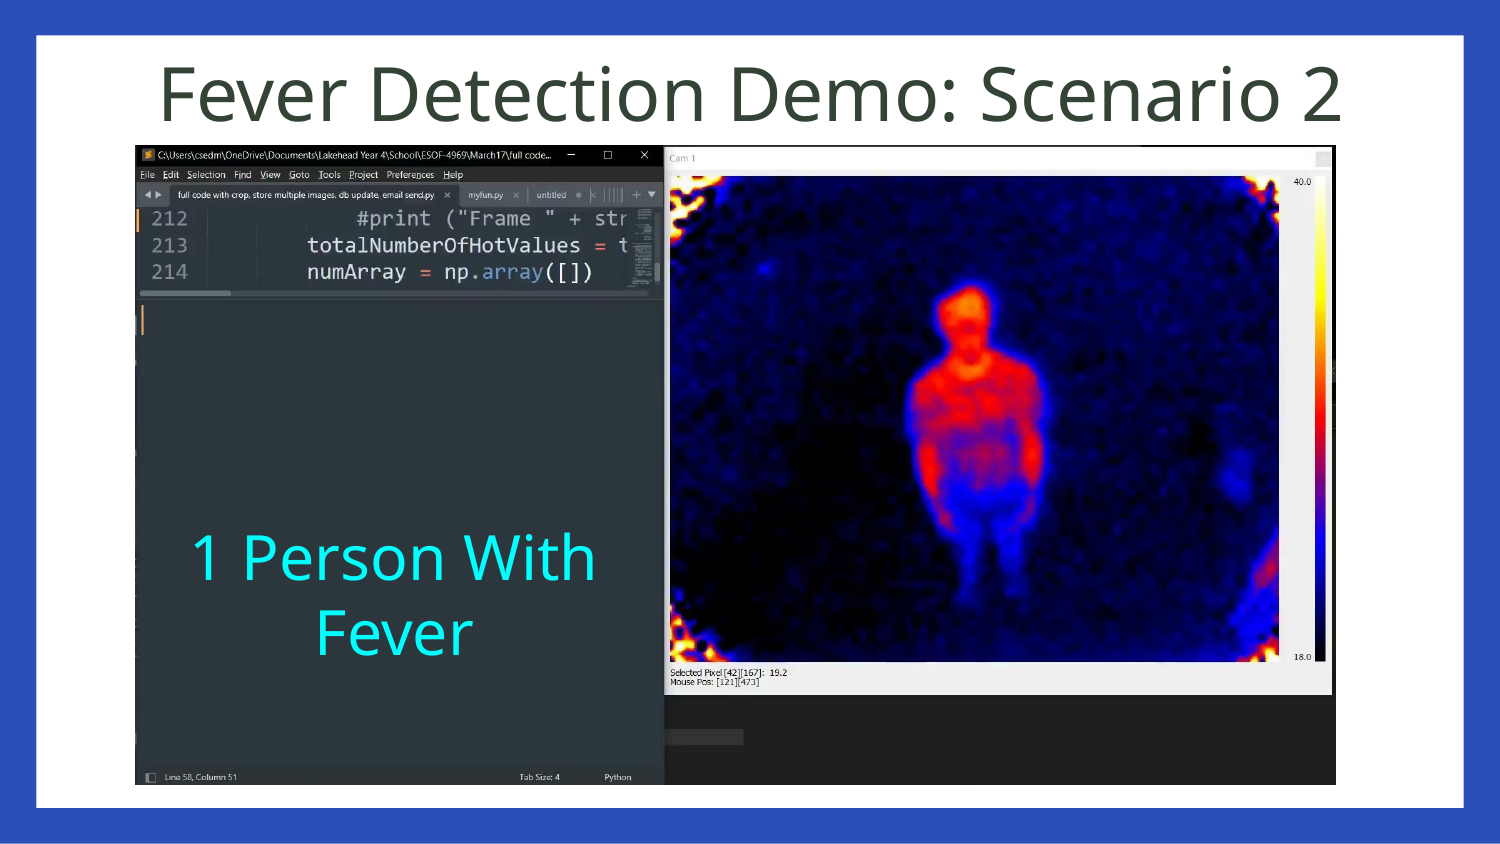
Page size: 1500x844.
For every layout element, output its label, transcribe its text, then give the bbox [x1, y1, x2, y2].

title Fever Detection Demo: Scenario 2 [37, 31, 1466, 126]
picture [135, 145, 1336, 785]
